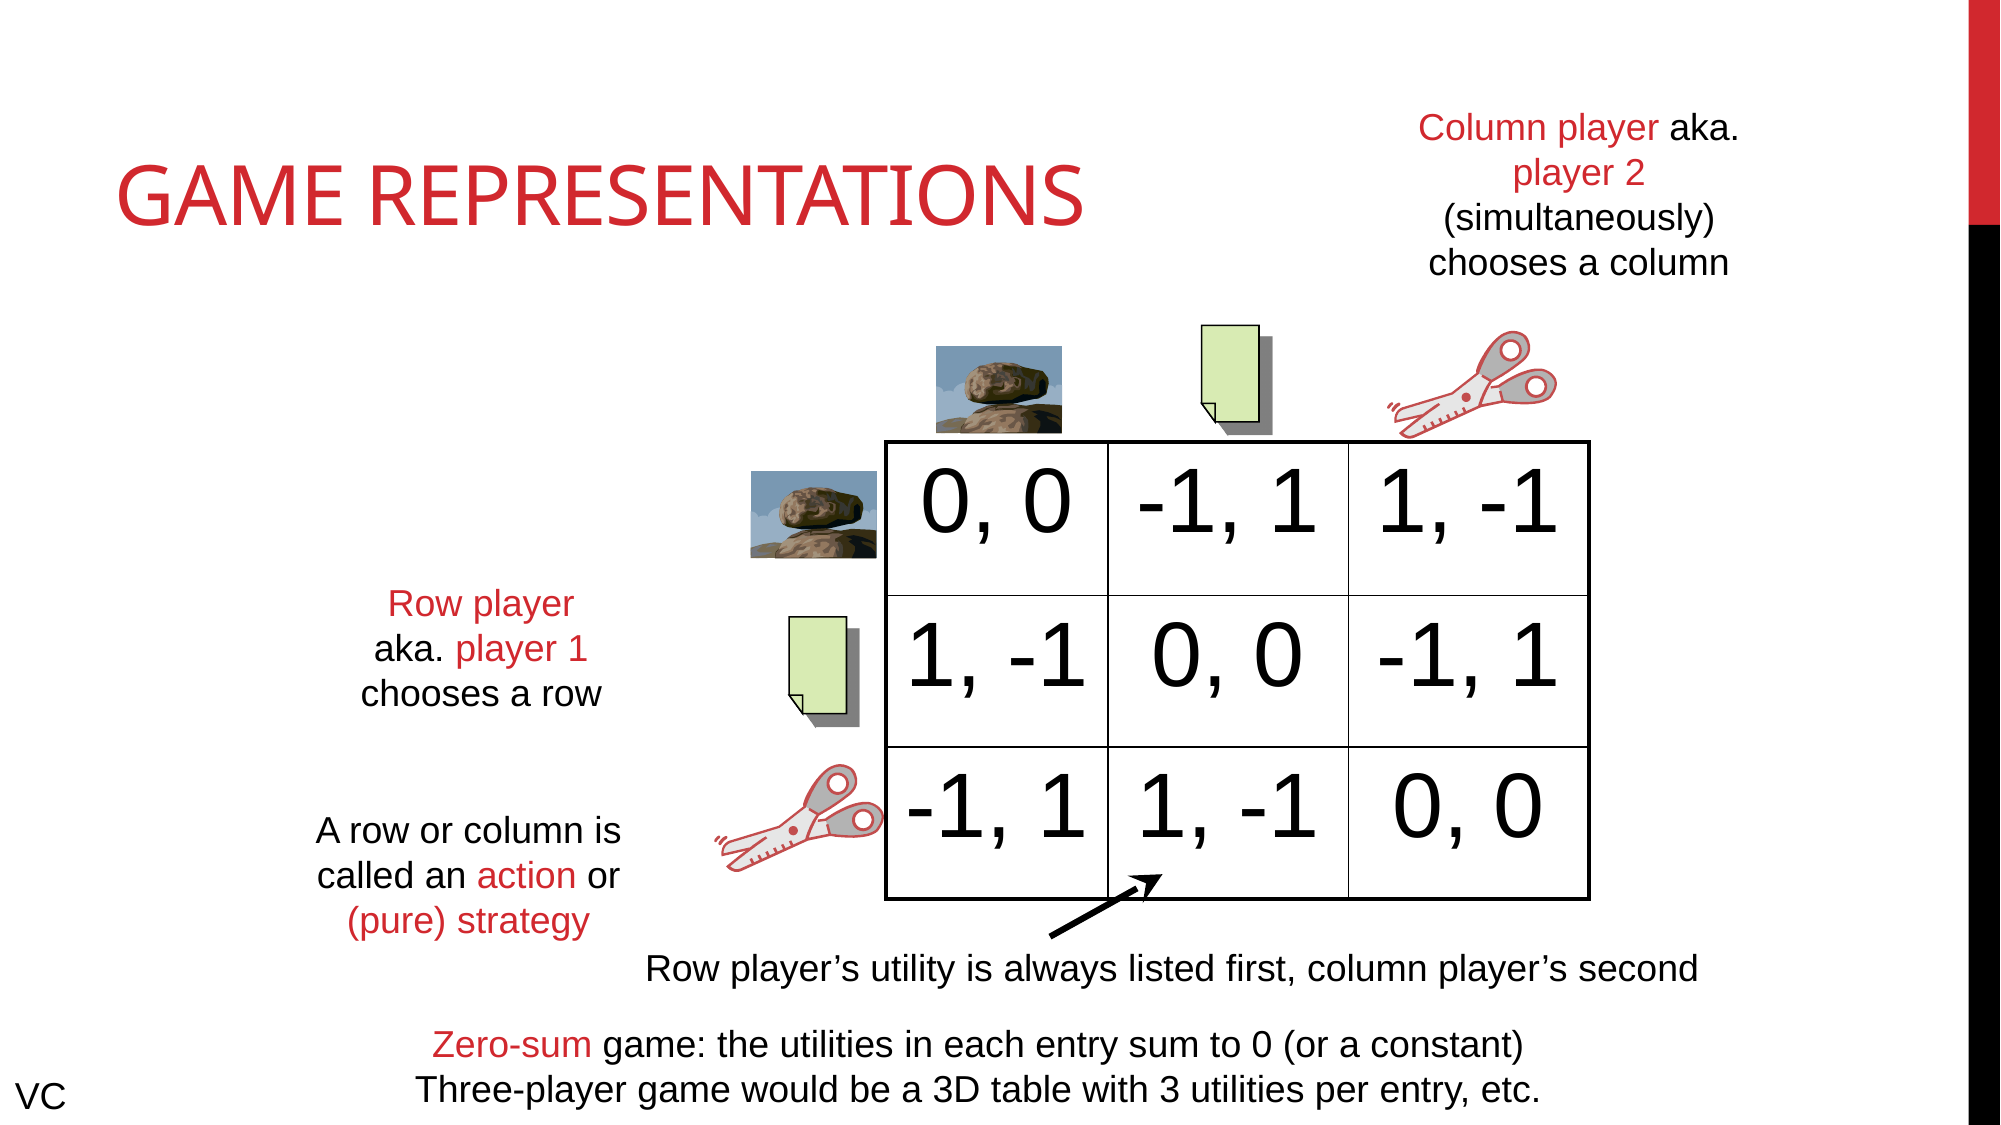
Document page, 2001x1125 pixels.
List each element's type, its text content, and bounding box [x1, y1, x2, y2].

table_cell 0, 0 [1349, 748, 1587, 897]
table_cell 0, 0 [1109, 596, 1348, 746]
text_box VC [0, 1064, 84, 1125]
picture [749, 470, 878, 560]
text_box A row or column is called an action or (pure) strategy [249, 799, 688, 949]
title Game Representations [99, 25, 1367, 250]
table_cell 1, -1 [1109, 748, 1348, 897]
text_box [1201, 325, 1259, 422]
text_box Column player aka. player 2 (simultaneously) chooses a column [1366, 95, 1792, 291]
picture [935, 345, 1063, 435]
text_box Row player aka. player 1 chooses a row [337, 571, 625, 722]
text_box Row player’s utility is always listed first, column player’s second [630, 936, 1715, 997]
text_box Zero-sum game: the utilities in each entry sum to 0 (or a constant) Three-player game would be a 3D table with 3 utilities per entry, etc. [400, 1012, 1557, 1118]
picture [1386, 328, 1560, 442]
text_box [789, 616, 847, 714]
picture [713, 761, 887, 875]
table_cell -1, 1 [888, 748, 1107, 897]
table_header 1, -1 [1349, 444, 1587, 595]
table_cell -1, 1 [1349, 596, 1587, 746]
table_header 0, 0 [888, 444, 1107, 595]
text_box [1139, 874, 1163, 894]
table_header -1, 1 [1109, 444, 1348, 595]
table_cell 1, -1 [888, 596, 1107, 746]
